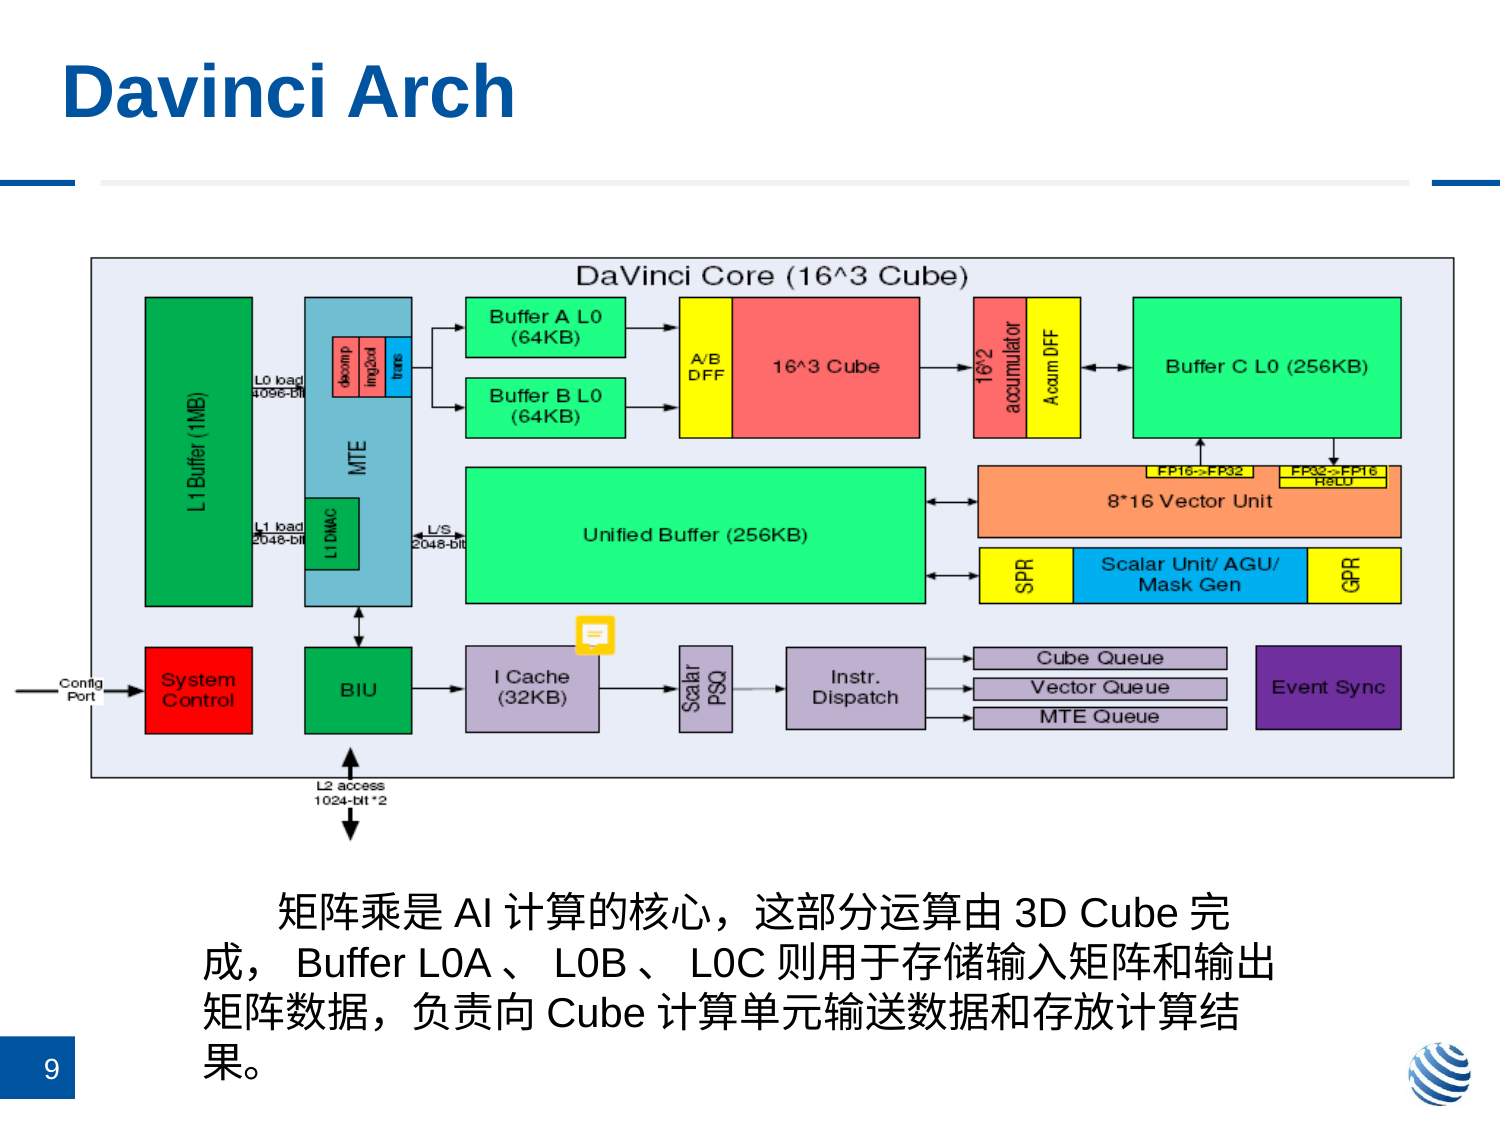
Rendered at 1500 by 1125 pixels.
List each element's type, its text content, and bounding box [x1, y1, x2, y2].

text_box 矩阵乘是AI计算的核心，这部分运算由3D Cube完成，Buffer L0A、L0B、L0C则用于存储输入矩阵和输出矩阵数据，负责向Cube计算单元输送数据和存放计算结果。 [187, 878, 1301, 1094]
text_box Davinci Arch [46, 35, 539, 140]
picture [1031, 925, 1480, 1108]
slide_number 9 [0, 1036, 76, 1100]
picture [0, 234, 1466, 850]
